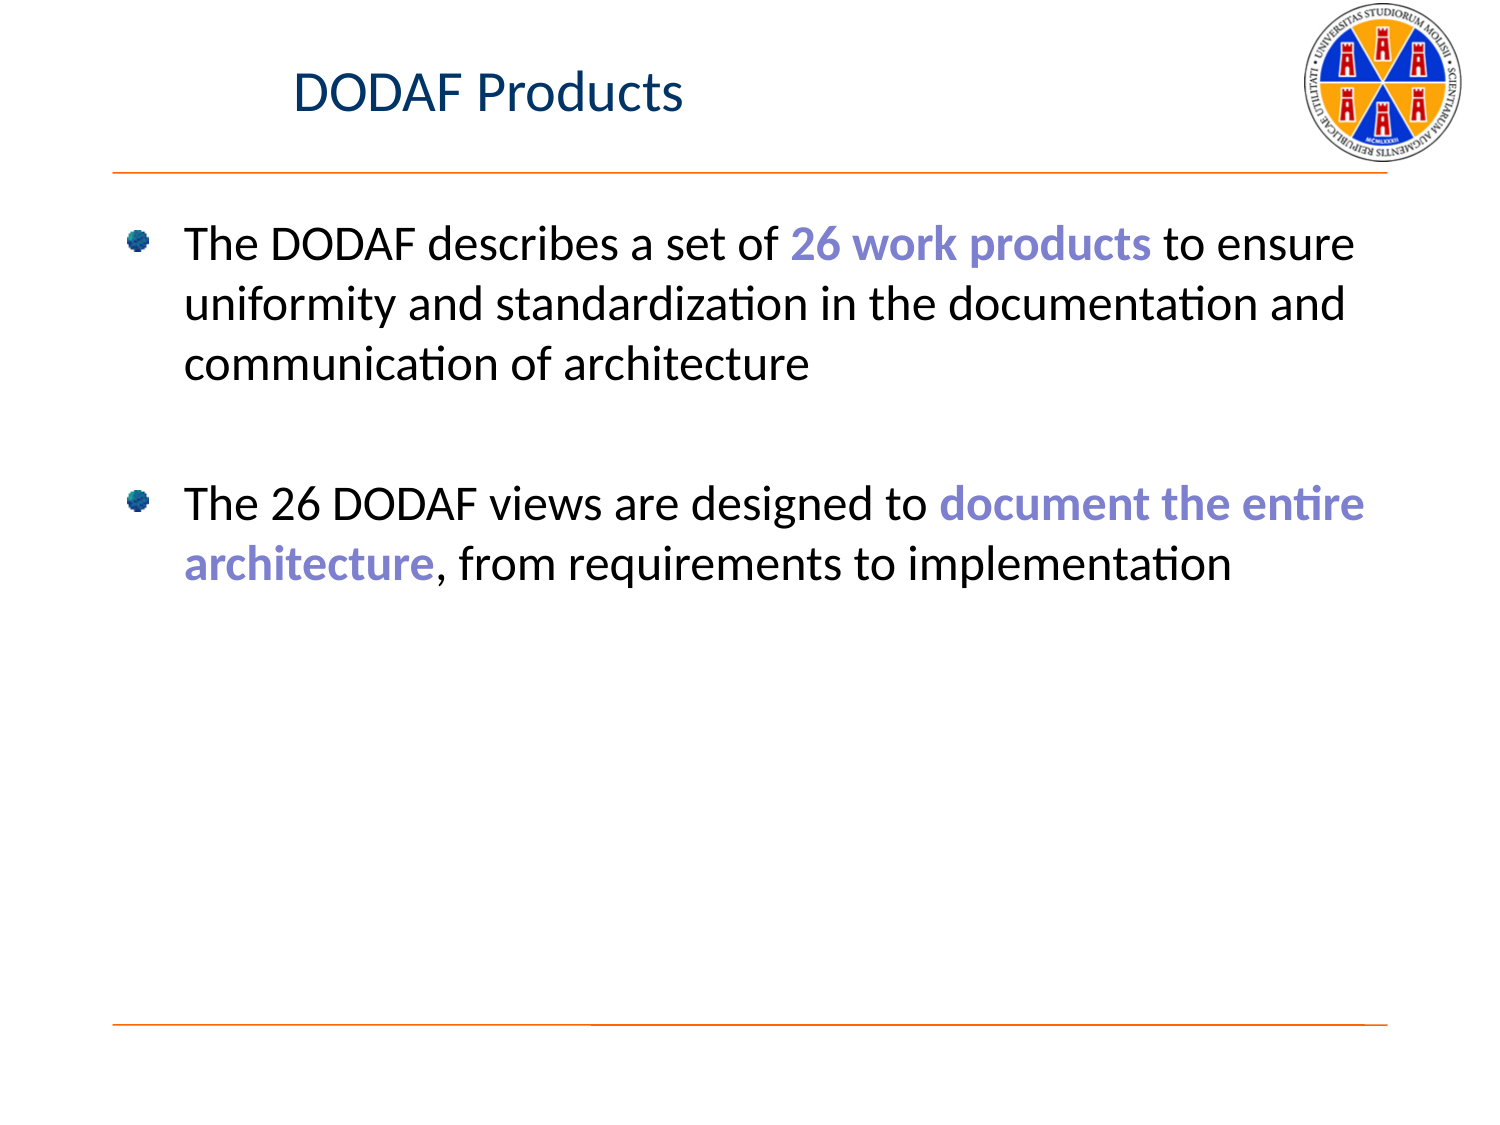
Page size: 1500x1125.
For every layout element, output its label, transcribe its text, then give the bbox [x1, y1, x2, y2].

picture [127, 230, 149, 252]
list The DODAF describes a set of 26 work products to ensure uniformity and standardization in the documentation and communication of architecture The 26 DODAF views are designed to document the entire architecture, from requirements to implementation [112, 203, 1388, 988]
picture [1269, 0, 1500, 166]
title DODAF Products [278, 18, 1211, 157]
picture [127, 490, 149, 512]
